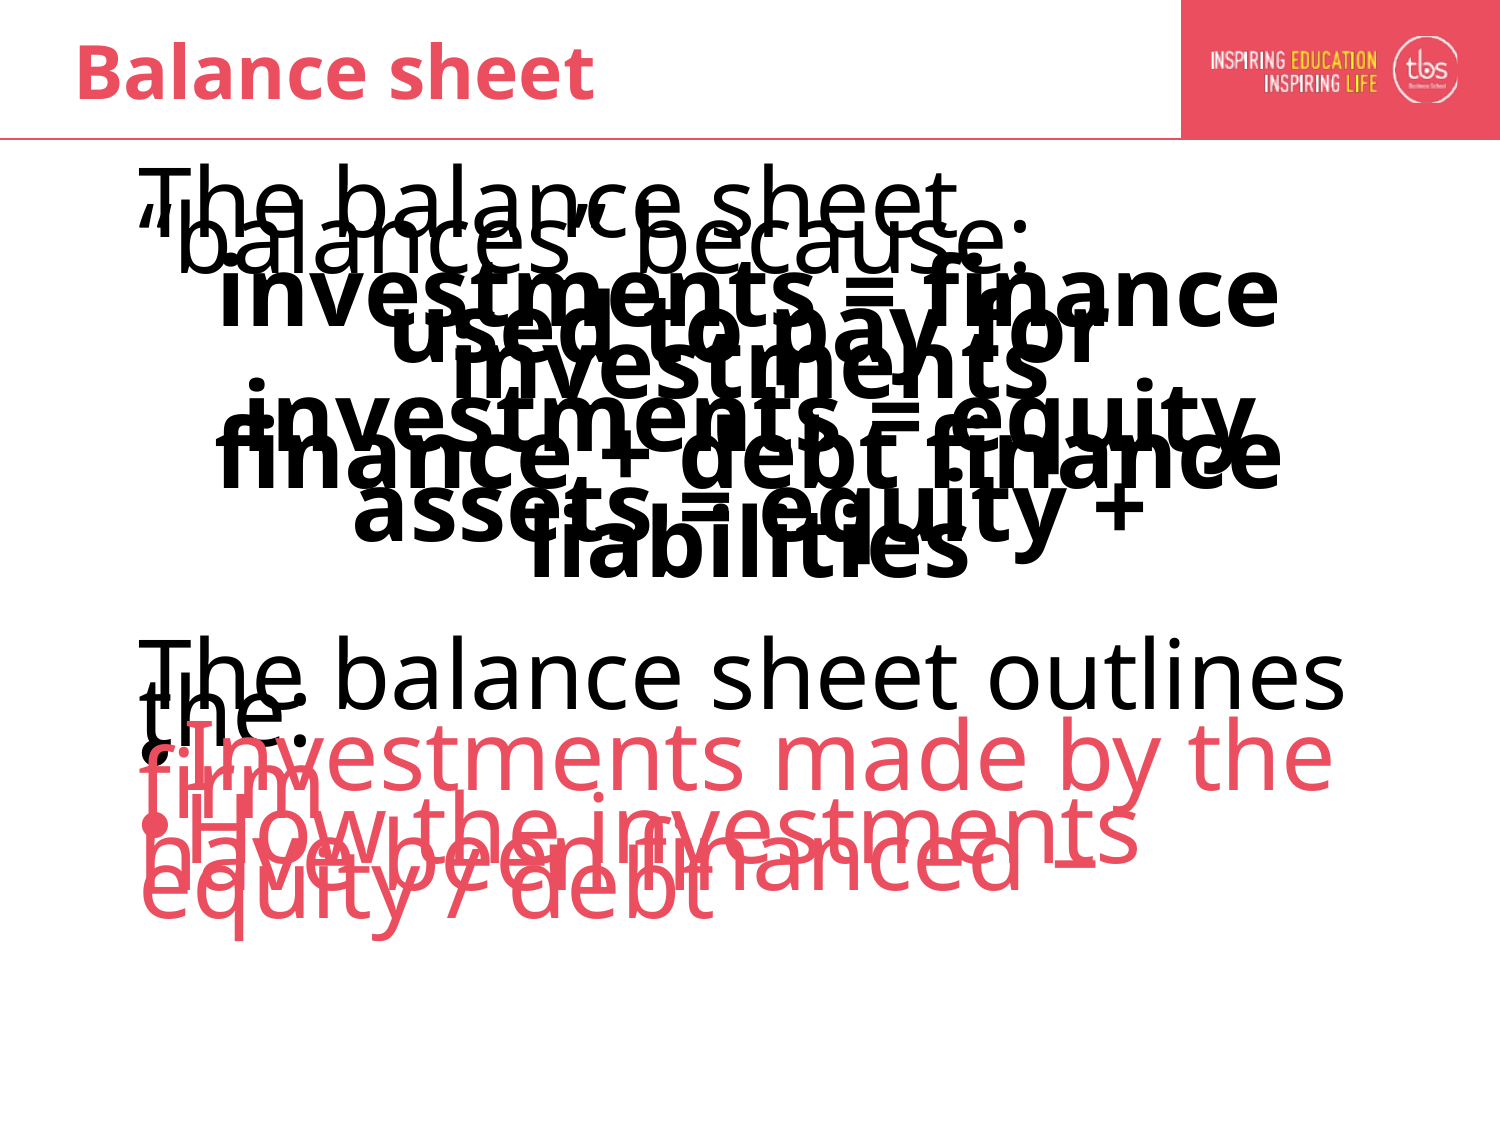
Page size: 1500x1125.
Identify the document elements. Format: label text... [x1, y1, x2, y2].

title Balance sheet [0, 0, 1338, 167]
list The balance sheet “balances” because: investments = finance used to pay for investments investments = equity finance + debt finance assets = equity + liabilities The balance sheet outlines the: Investments made by the firm How the investments have been financed – equity / debt [50, 212, 1450, 948]
